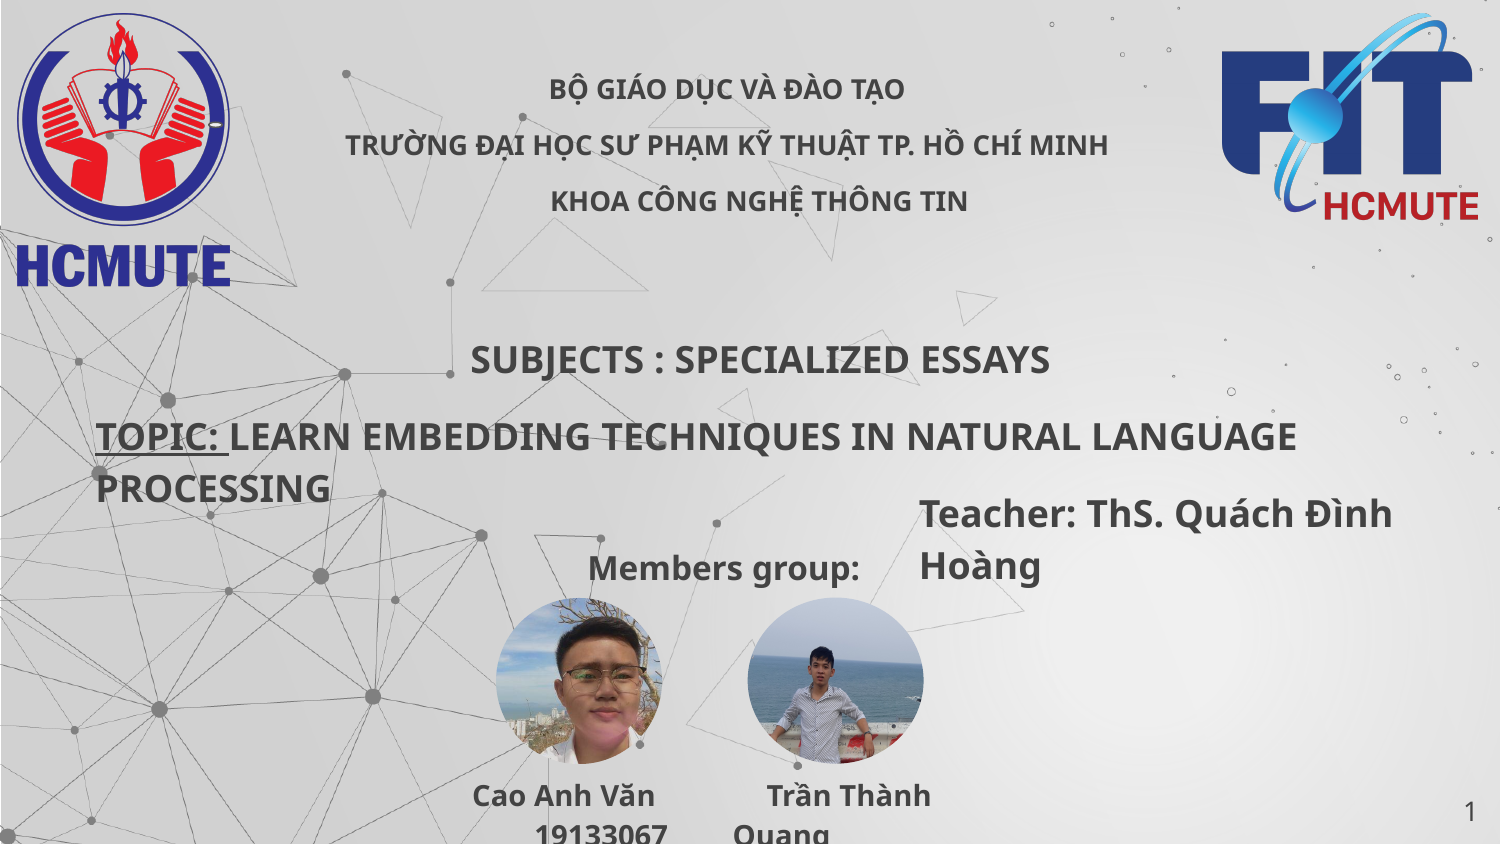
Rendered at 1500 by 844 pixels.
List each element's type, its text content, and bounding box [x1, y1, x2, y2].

text_box BỘ GIÁO DỤC VÀ ĐÀO TẠO TRƯỜNG ĐẠI HỌC SƯ PHẠM KỸ THUẬT TP. HỒ CHÍ MINH KHOA CÔNG NGHỆ THÔNG TIN [231, 13, 1385, 239]
text_box SUBJECTS : SPECIALIZED ESSAYS TOPIC: LEARN EMBEDDING TECHNIQUES IN NATURAL LANGUAGE PROCESSING [80, 239, 1500, 577]
picture [0, 0, 1500, 844]
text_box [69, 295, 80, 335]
slide_number ‹#› [1403, 779, 1494, 844]
text_box Members group: [572, 526, 903, 598]
text_box [0, 184, 11, 251]
text_box [234, 184, 832, 251]
text_box Teacher: ThS. Quách Đình Hoàng [903, 468, 1500, 602]
text_box Cao Anh Văn 19133067 [455, 756, 699, 844]
text_box Trần Thành Quang 19133047 [699, 756, 999, 844]
